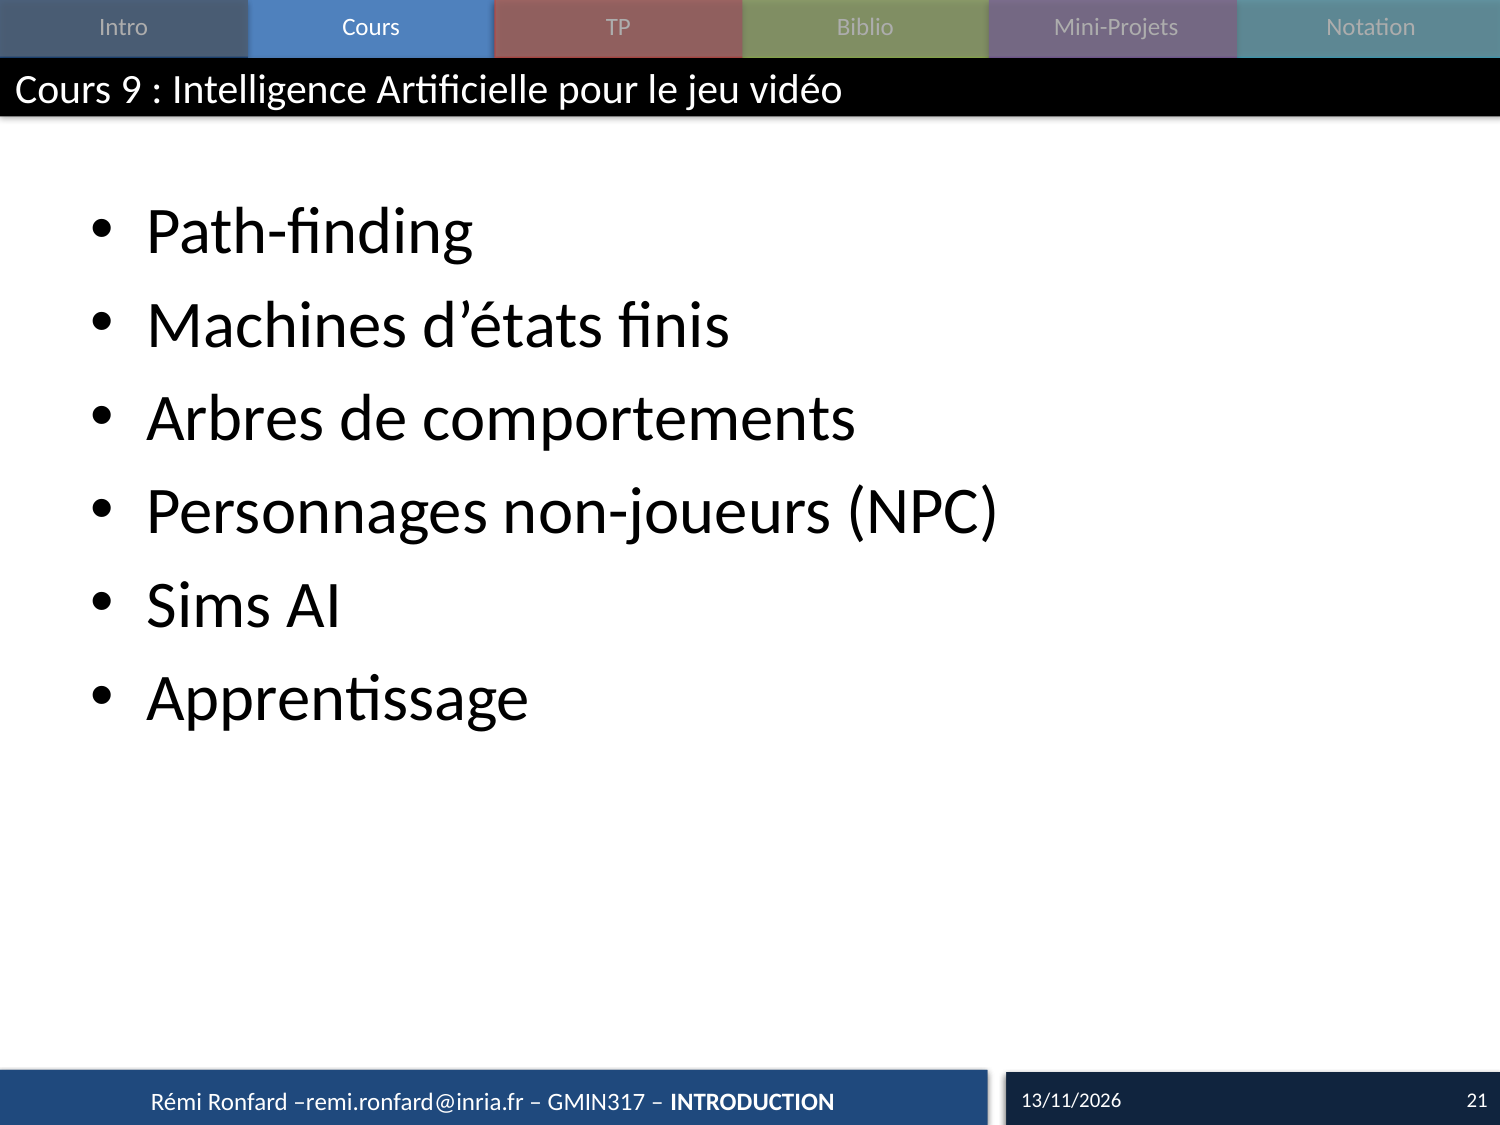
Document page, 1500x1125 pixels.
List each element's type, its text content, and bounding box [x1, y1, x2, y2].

title Cours 9 : Intelligence Artificielle pour le jeu vidéo [0, 58, 1500, 117]
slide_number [1006, 1070, 1153, 1125]
footer Rémi Ronfard –remi.ronfard@inria.fr – GMIN317 – INTRODUCTION [0, 1072, 988, 1125]
list Path-finding Machines d’états finis Arbres de comportements Personnages non-joueurs (NPC) Sims AI Apprentissage [75, 179, 1425, 1005]
slide_number 21 [1153, 1071, 1500, 1125]
